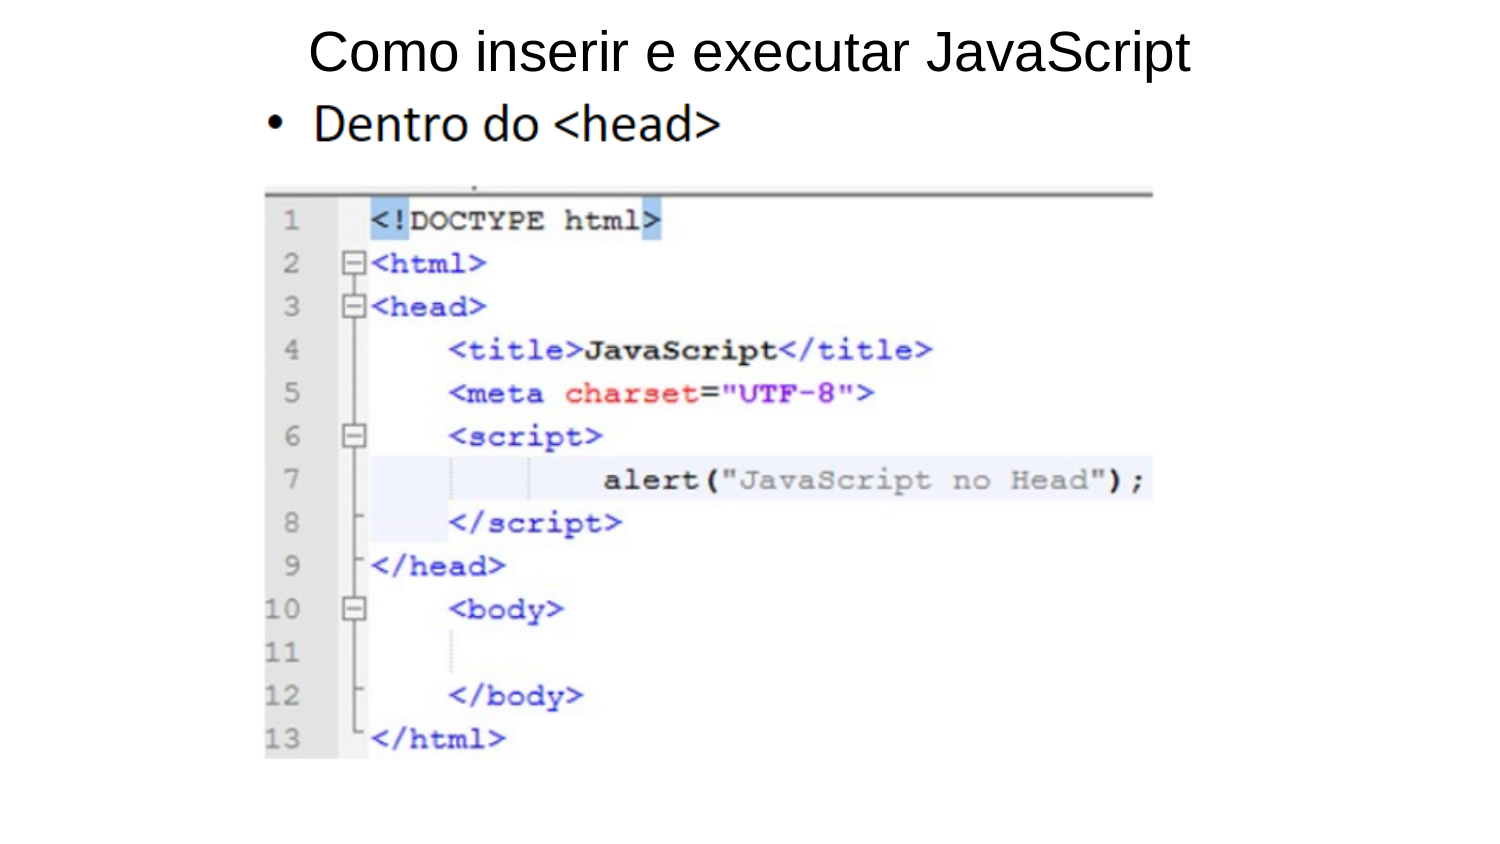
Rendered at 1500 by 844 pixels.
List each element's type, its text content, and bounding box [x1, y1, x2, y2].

title Como inserir e executar JavaScript [51, 0, 1449, 94]
picture [242, 93, 1258, 787]
